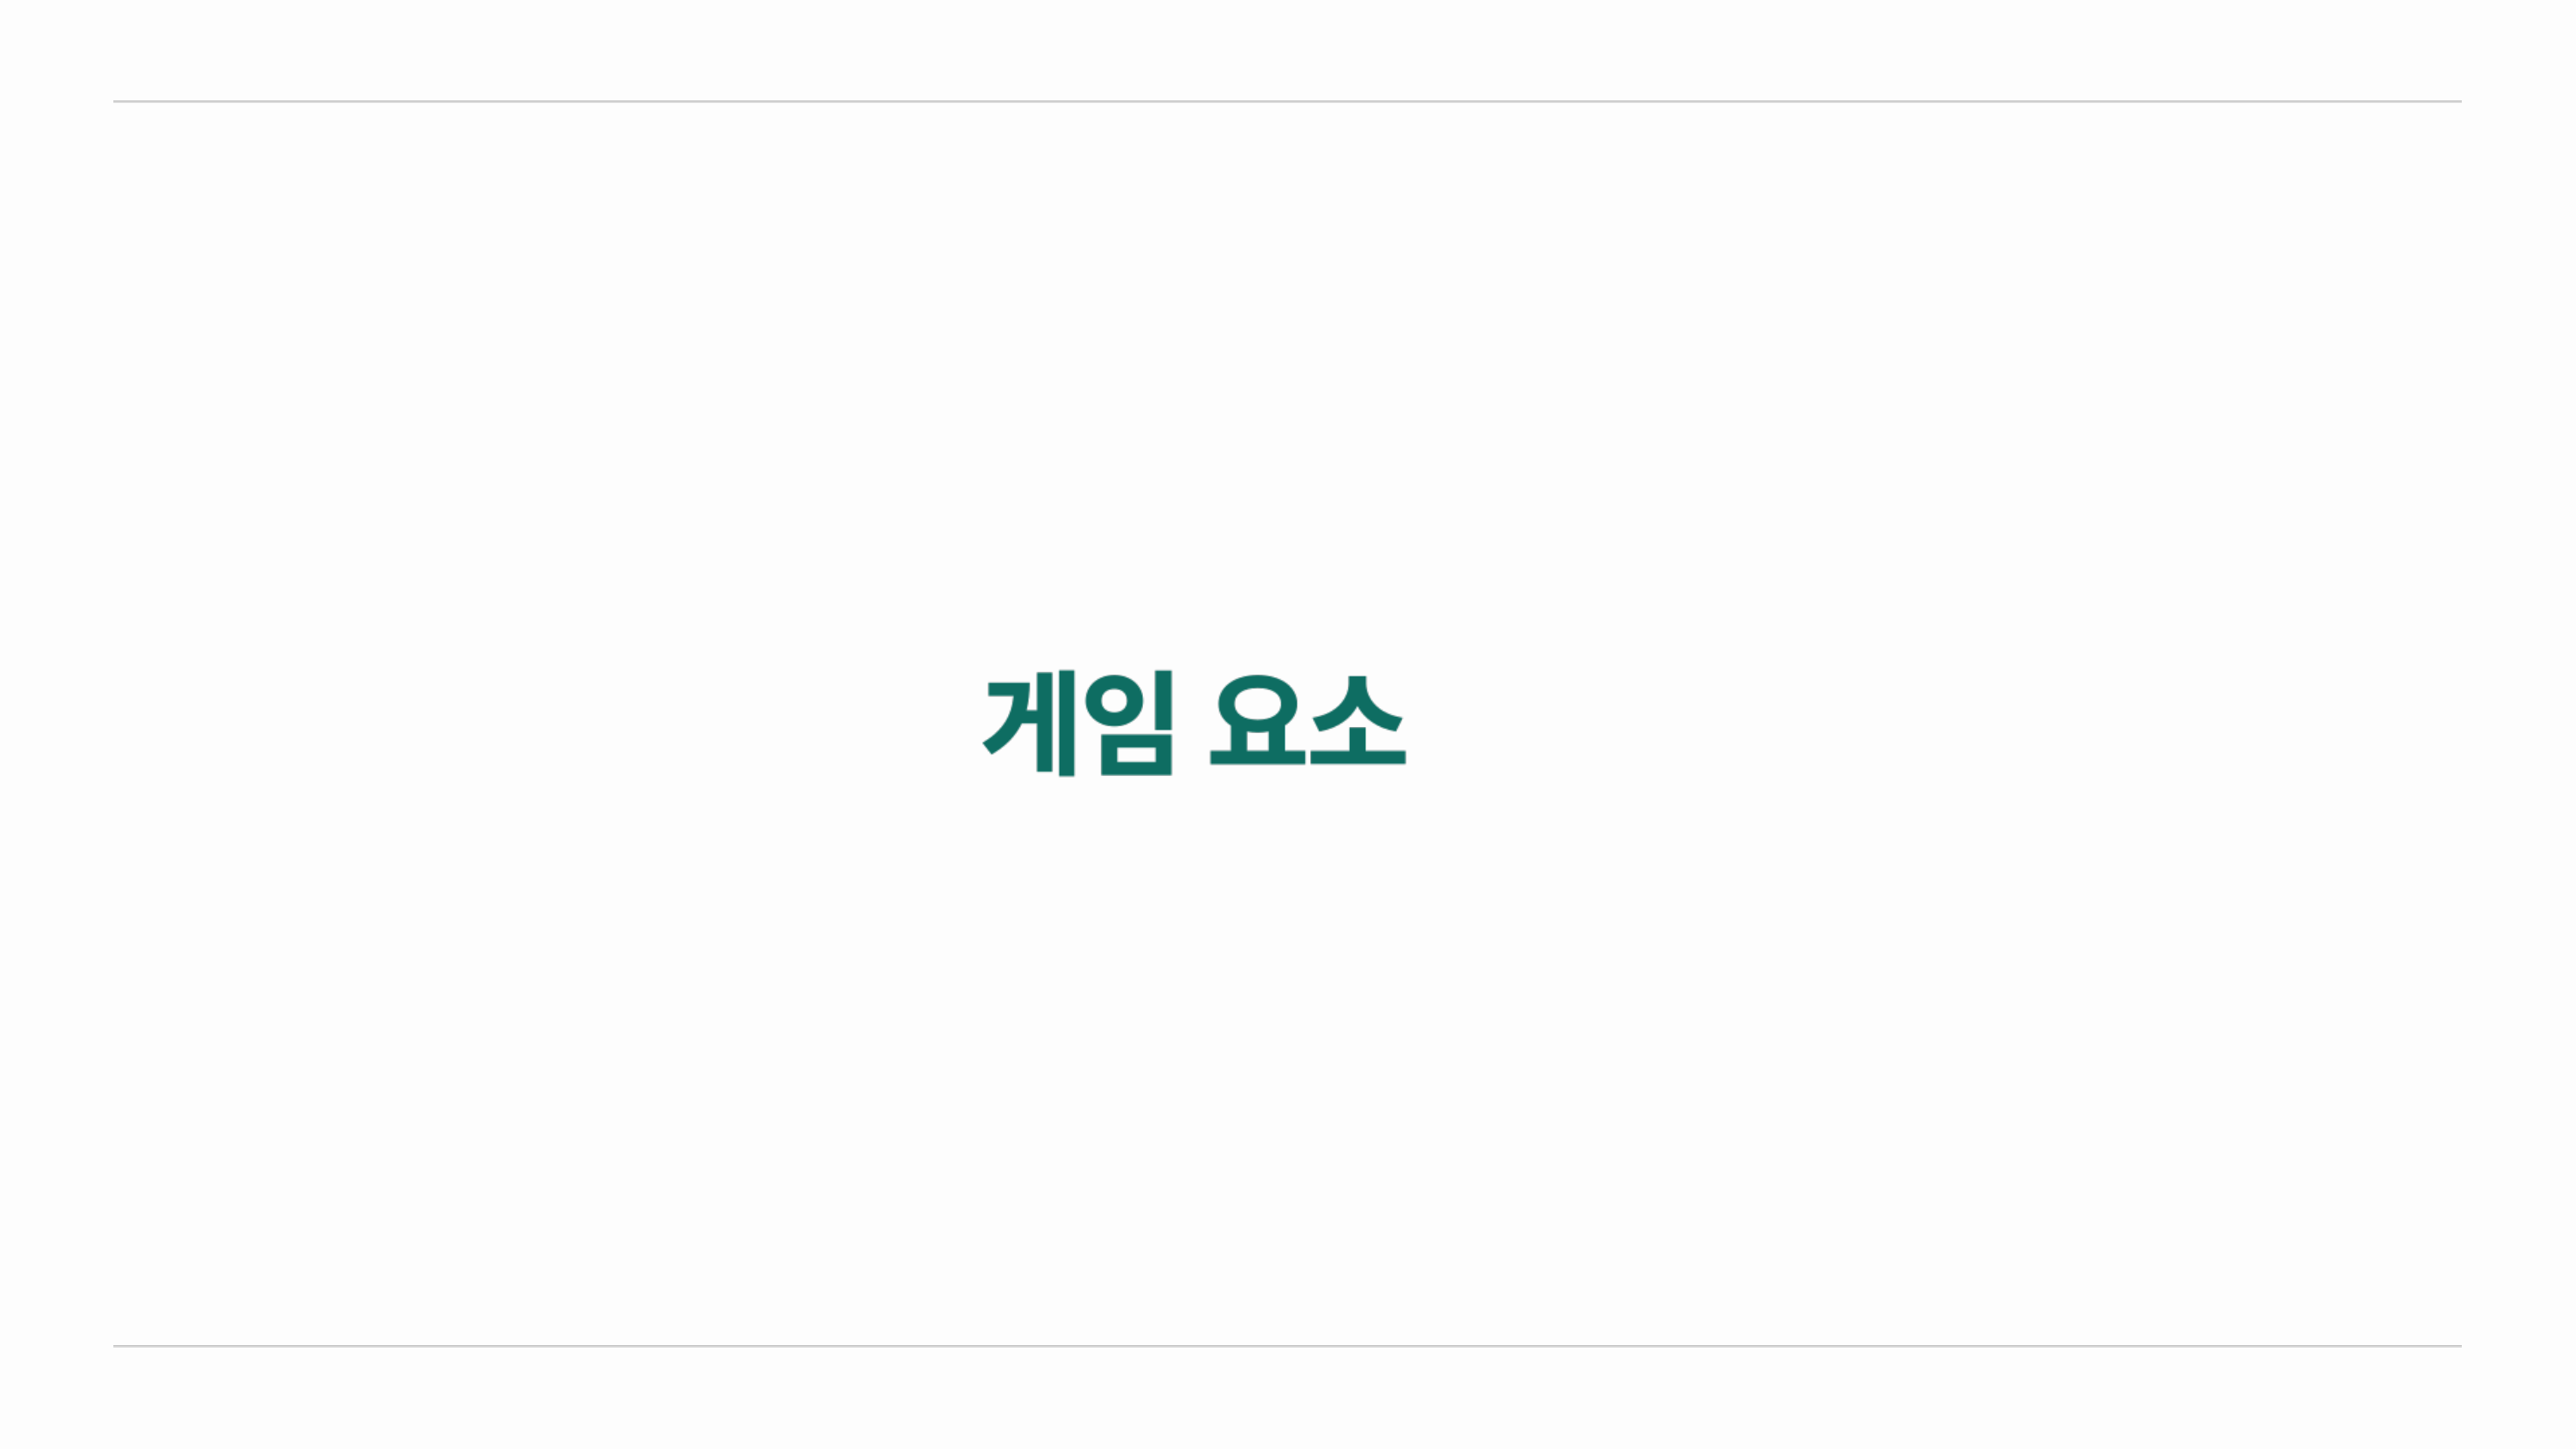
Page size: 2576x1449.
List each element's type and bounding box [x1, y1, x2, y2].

text_box [113, 100, 2462, 103]
picture [945, 593, 1517, 912]
